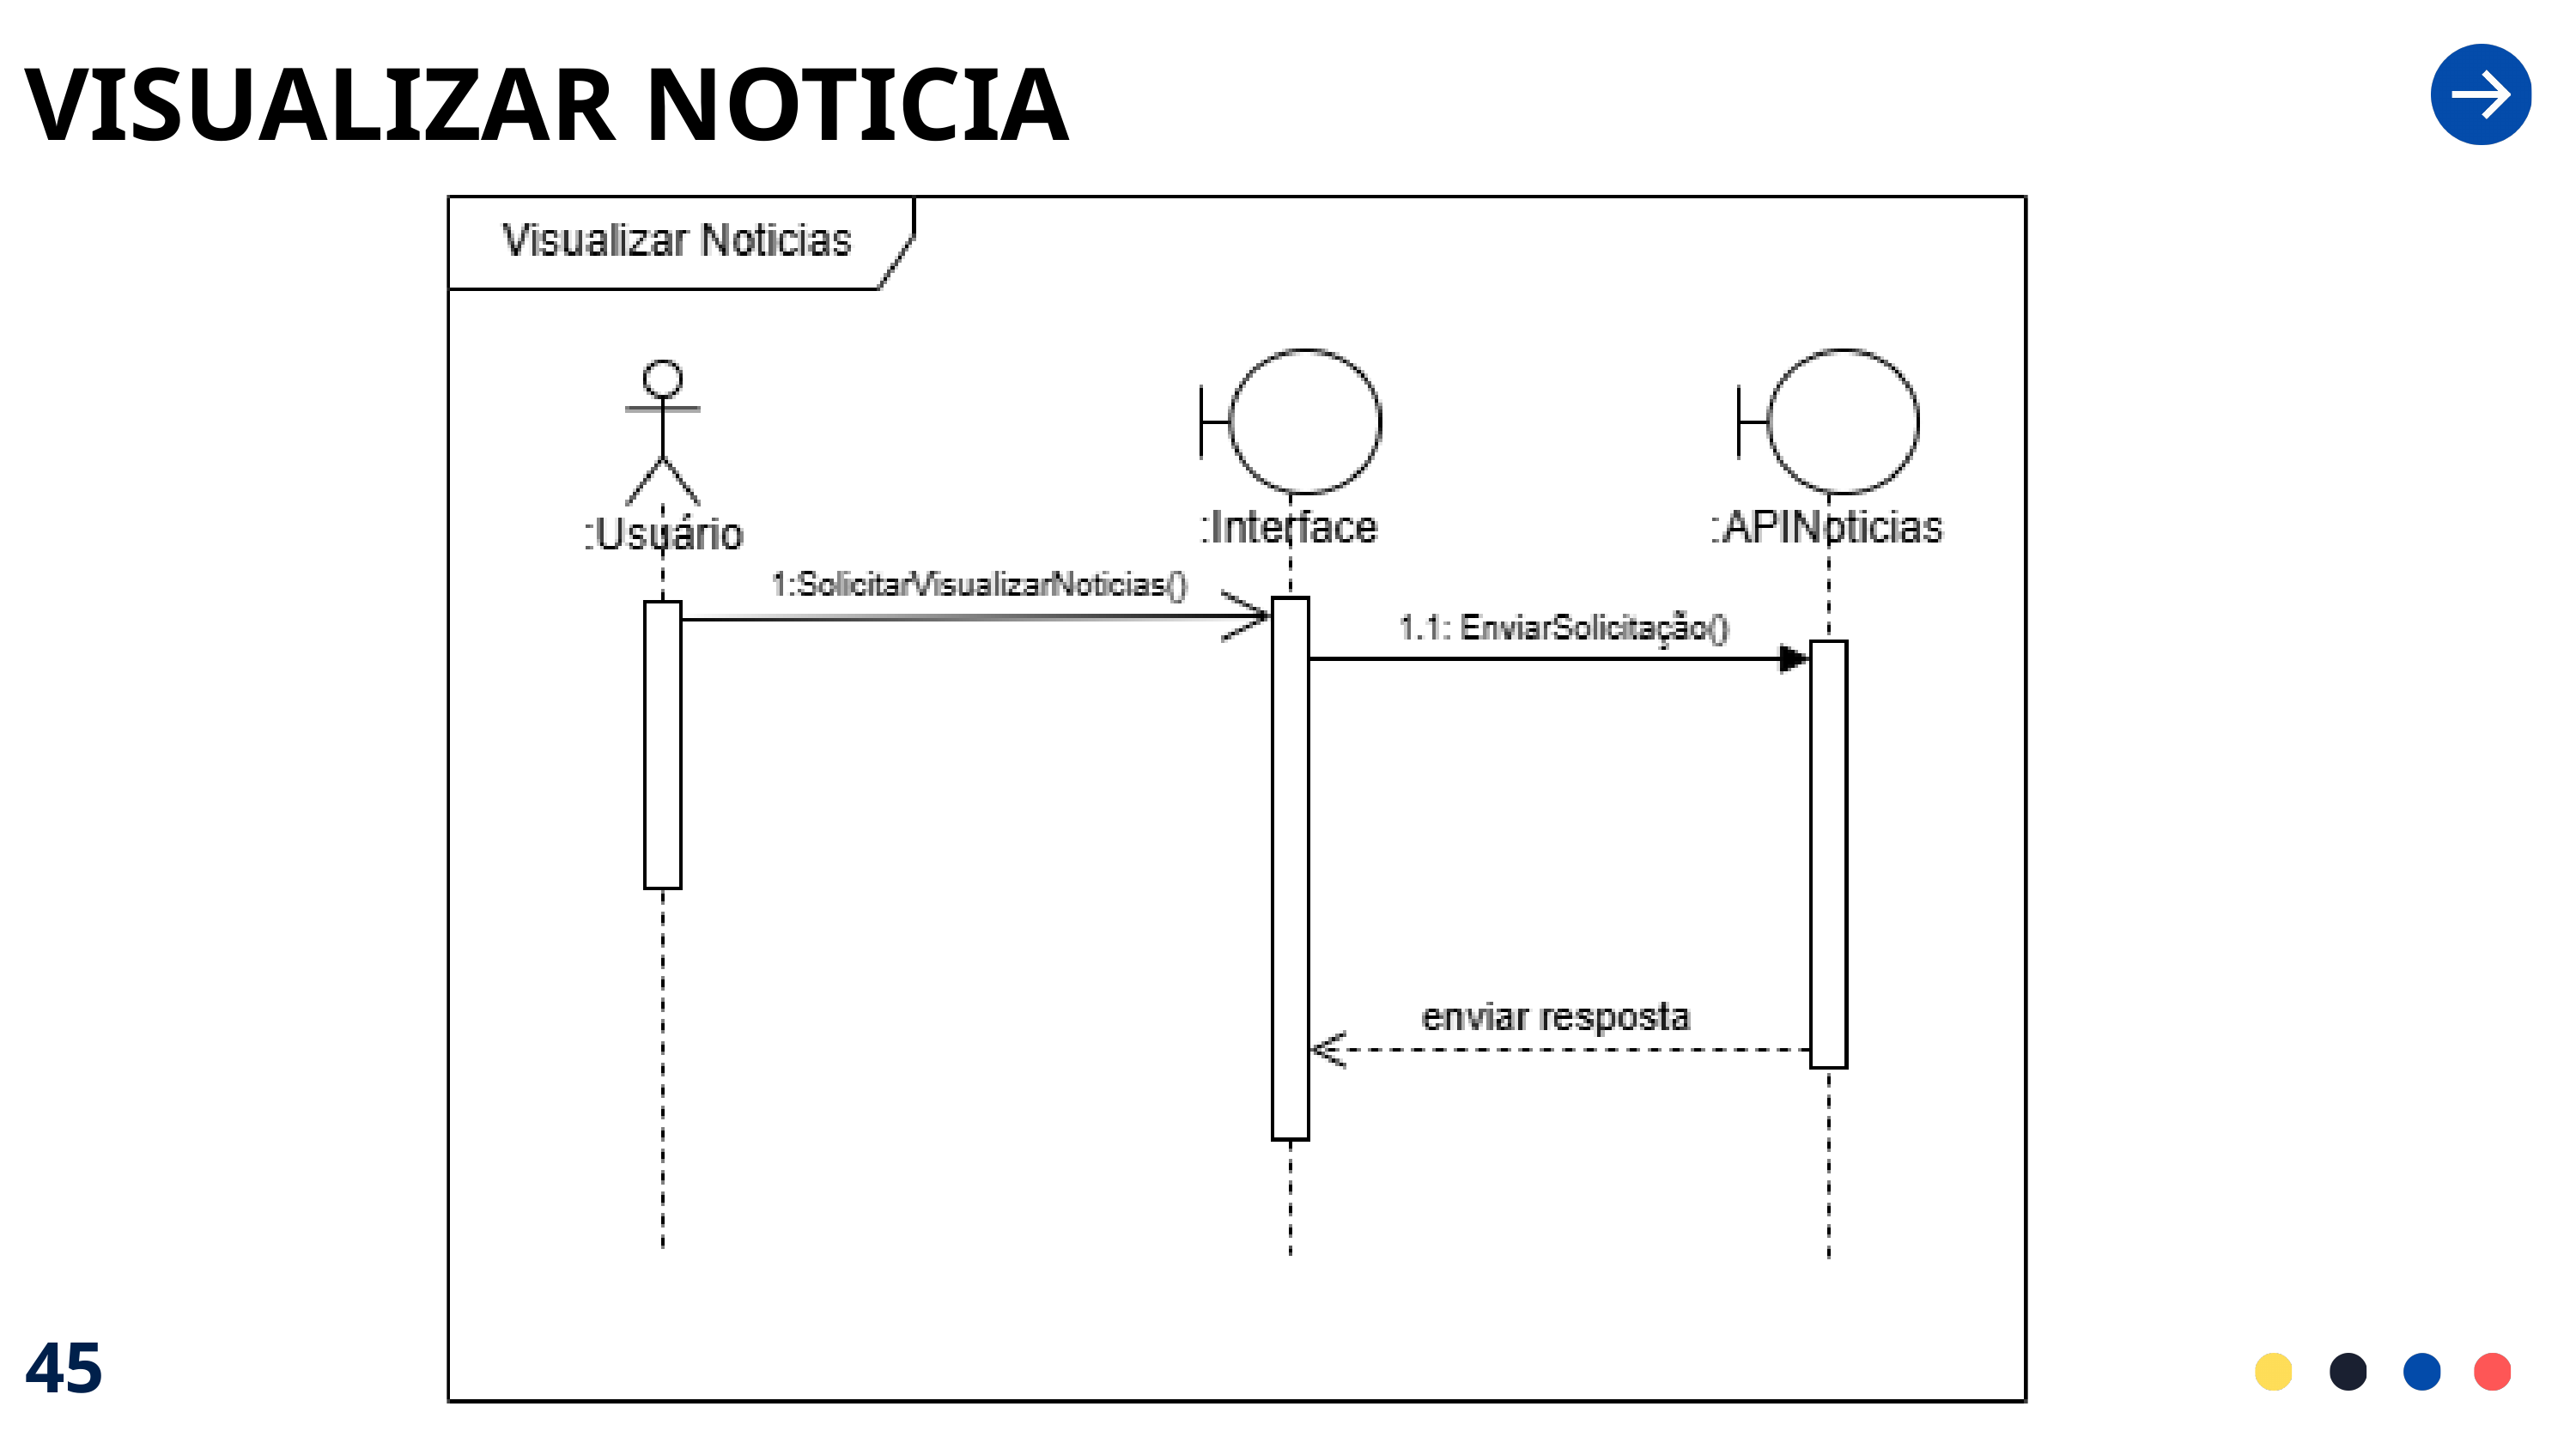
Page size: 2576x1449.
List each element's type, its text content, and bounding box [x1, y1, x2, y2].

text_box [2451, 70, 2512, 119]
text_box [2330, 1353, 2367, 1391]
text_box VISUALIZAR NOTICIA [25, 51, 1255, 161]
text_box [2474, 1353, 2512, 1391]
text_box [447, 195, 2028, 1404]
text_box [2431, 44, 2532, 145]
text_box [2255, 1353, 2293, 1391]
text_box [2403, 1353, 2441, 1391]
text_box 45 [25, 1309, 145, 1408]
